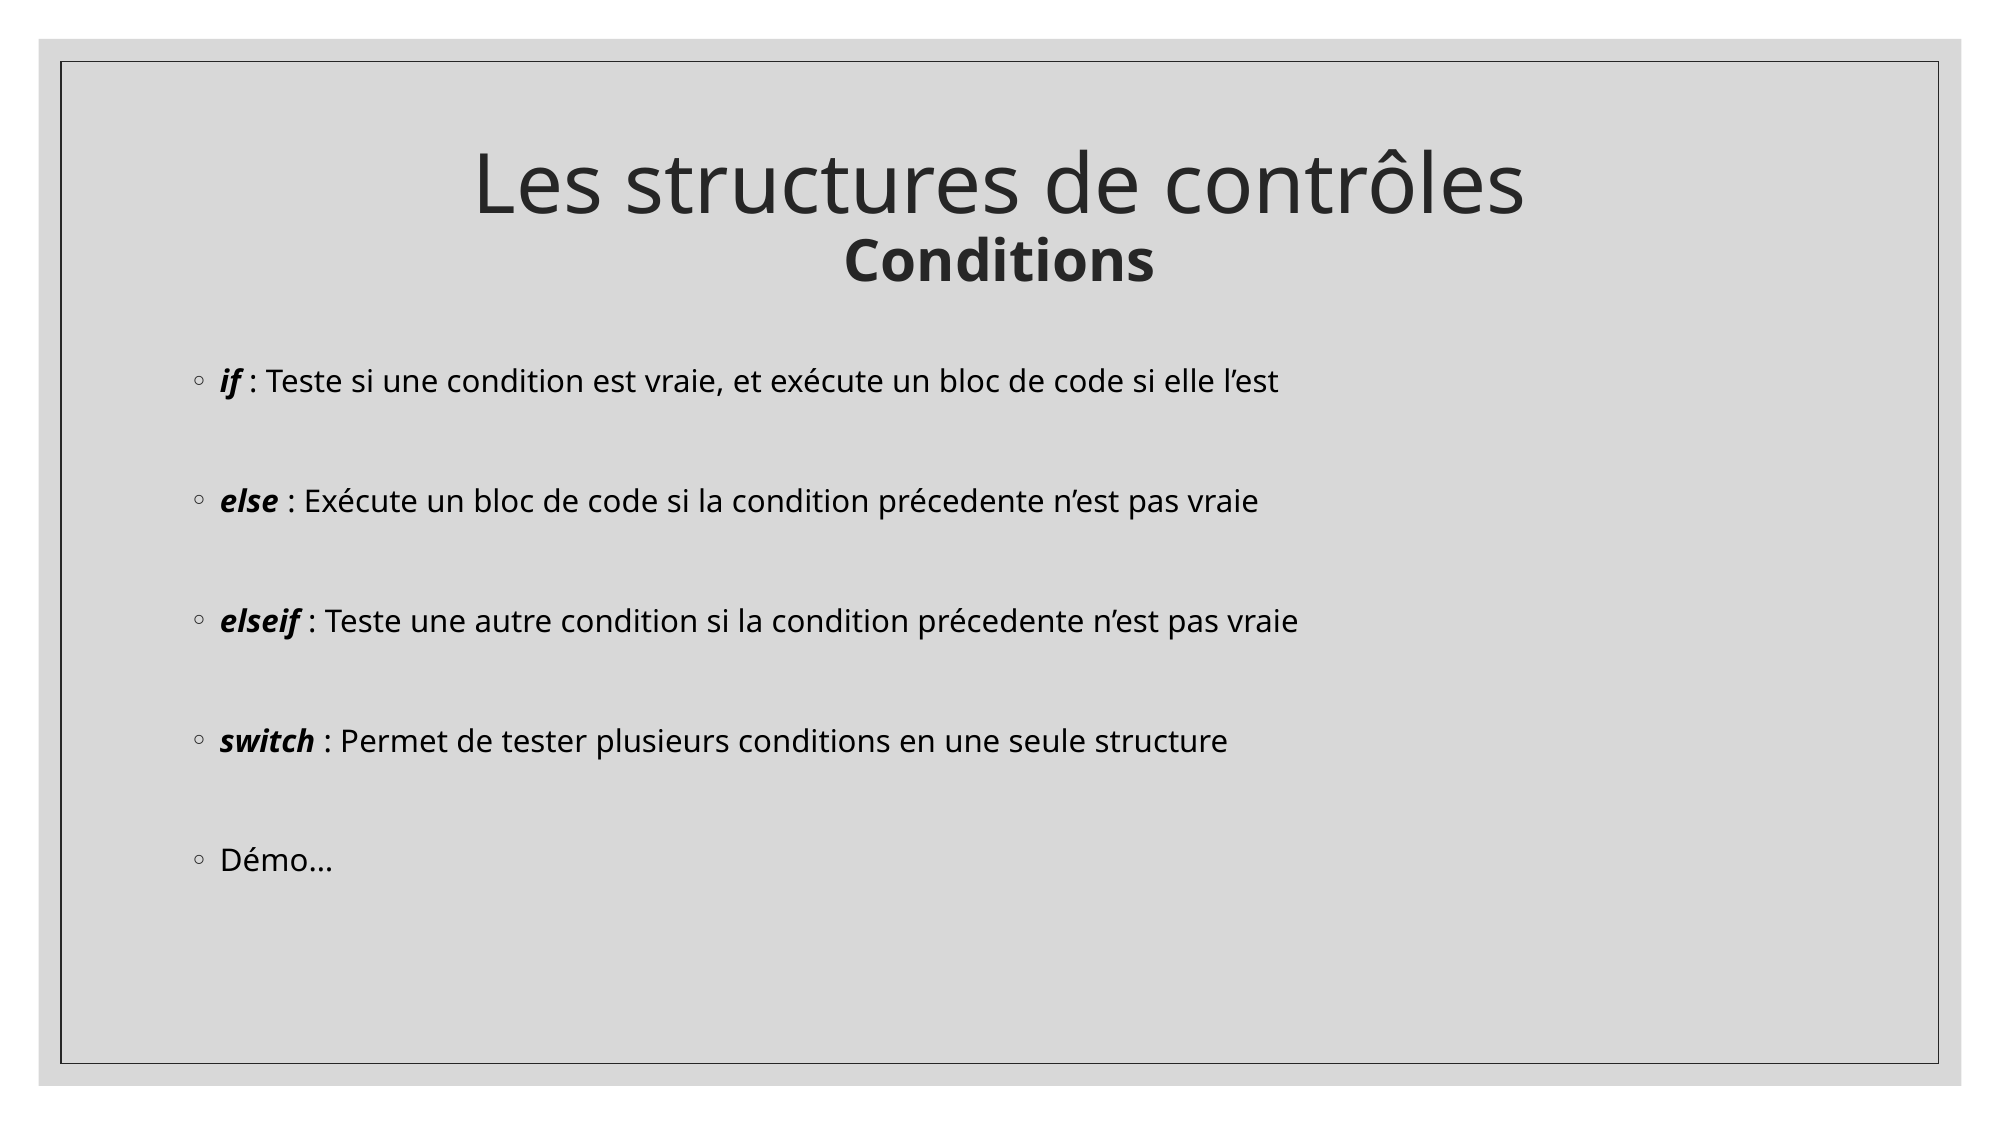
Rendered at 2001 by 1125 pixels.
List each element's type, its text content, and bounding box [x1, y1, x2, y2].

list if : Teste si une condition est vraie, et exécute un bloc de code si elle l’est else : Exécute un bloc de code si la condition précedente n’est pas vraie elseif : Teste une autre condition si la condition précedente n’est pas vraie switch : Permet de tester plusieurs conditions en une seule structure Démo… [174, 349, 1825, 982]
title Les structures de contrôles Conditions [174, 105, 1825, 331]
